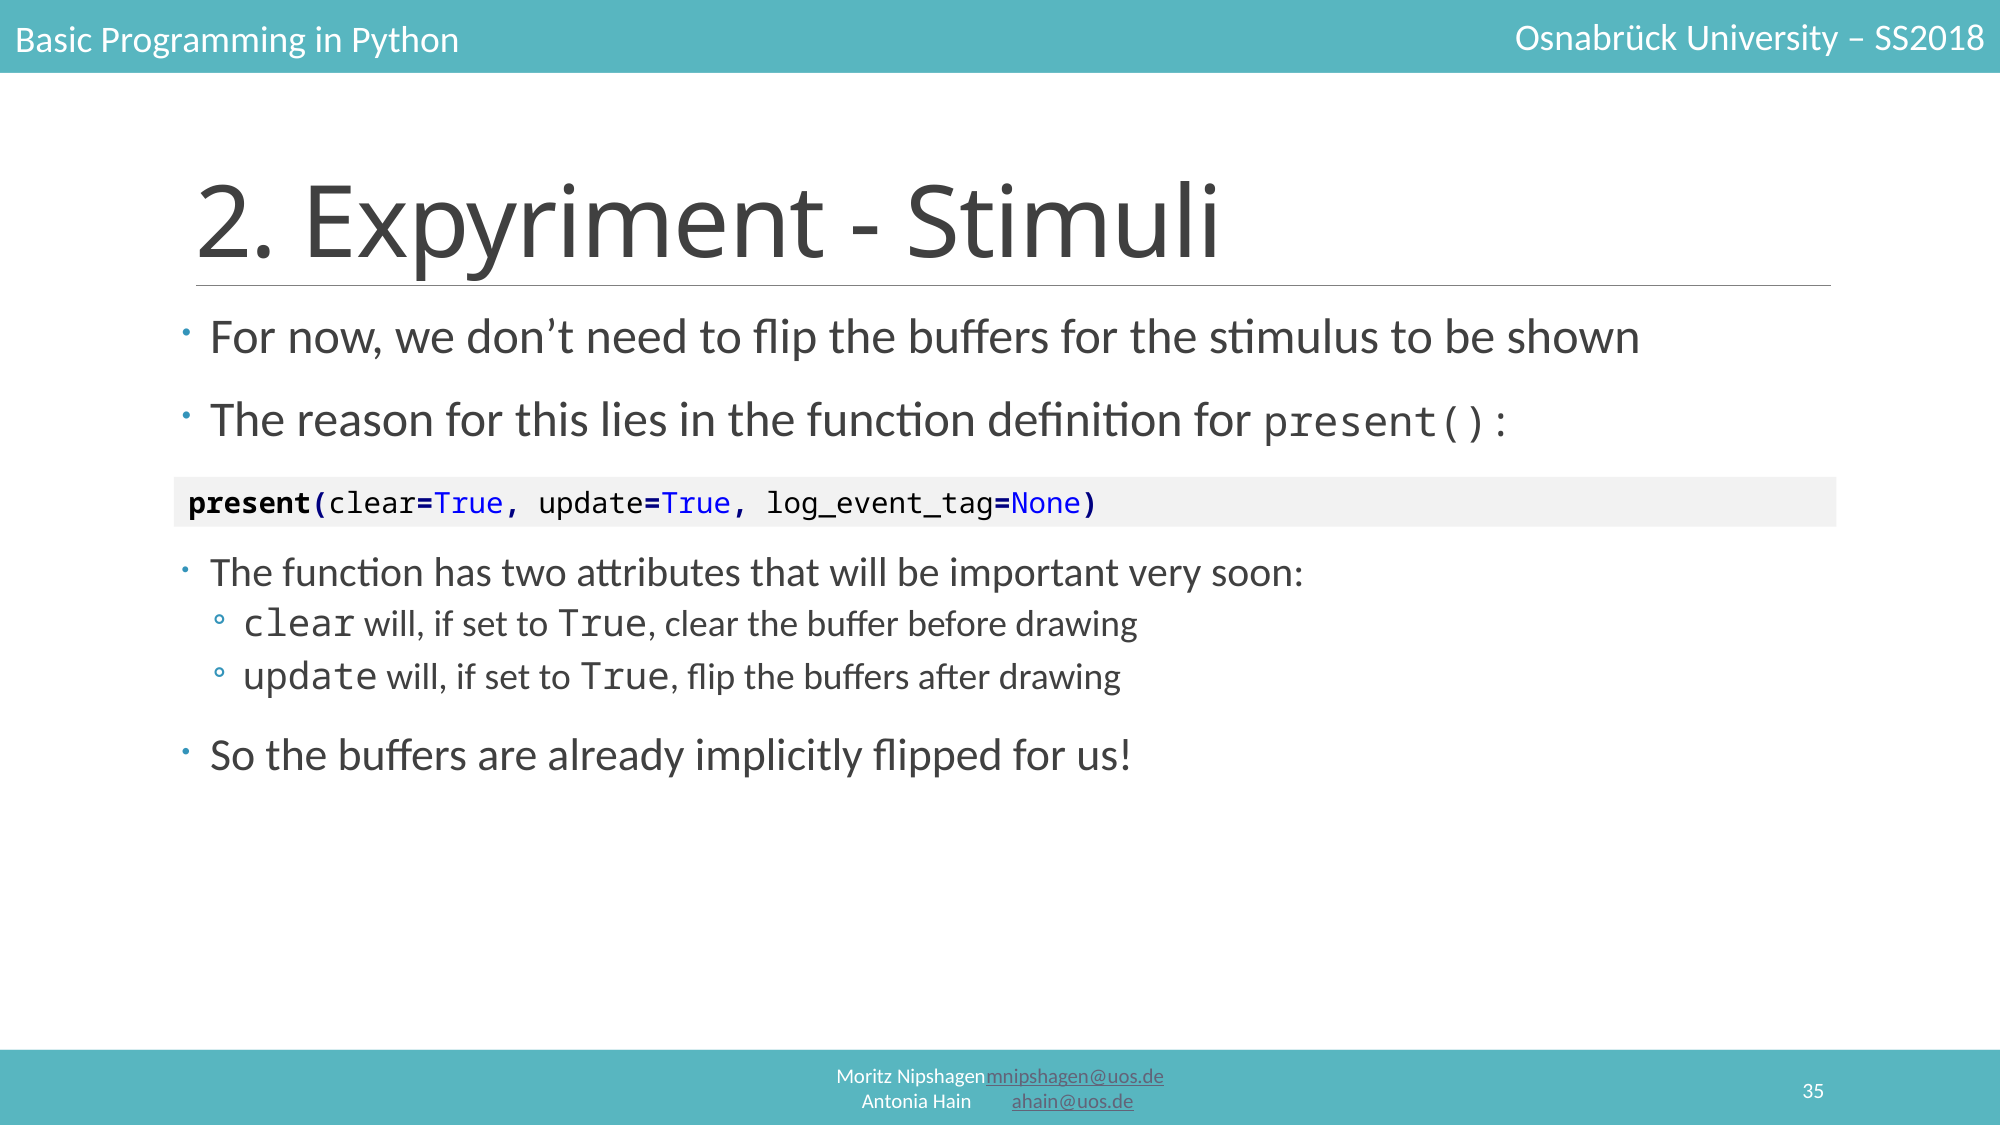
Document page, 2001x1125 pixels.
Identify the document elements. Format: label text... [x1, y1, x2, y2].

slide_number 35 [1624, 1059, 1840, 1120]
title 2. Expyriment - Stimuli [180, 162, 1830, 285]
list For now, we don’t need to flip the buffers for the stimulus to be shown The reason for this lies in the function definition for present(): The function has two attributes that will be important very soon: clear will, if set to True, clear the buffer before drawing update will, if set to True, flip the buffers after drawing So the buffers are already implicitly flipped for us! [180, 527, 1830, 963]
text_box present(clear=True, update=True, log_event_tag=None) [173, 476, 1837, 527]
list For now, we don’t need to flip the buffers for the stimulus to be shown The reason for this lies in the function definition for present(): The function has two attributes that will be important very soon: clear will, if set to True, clear the buffer before drawing update will, if set to True, flip the buffers after drawing So the buffers are already implicitly flipped for us! [180, 302, 1830, 476]
